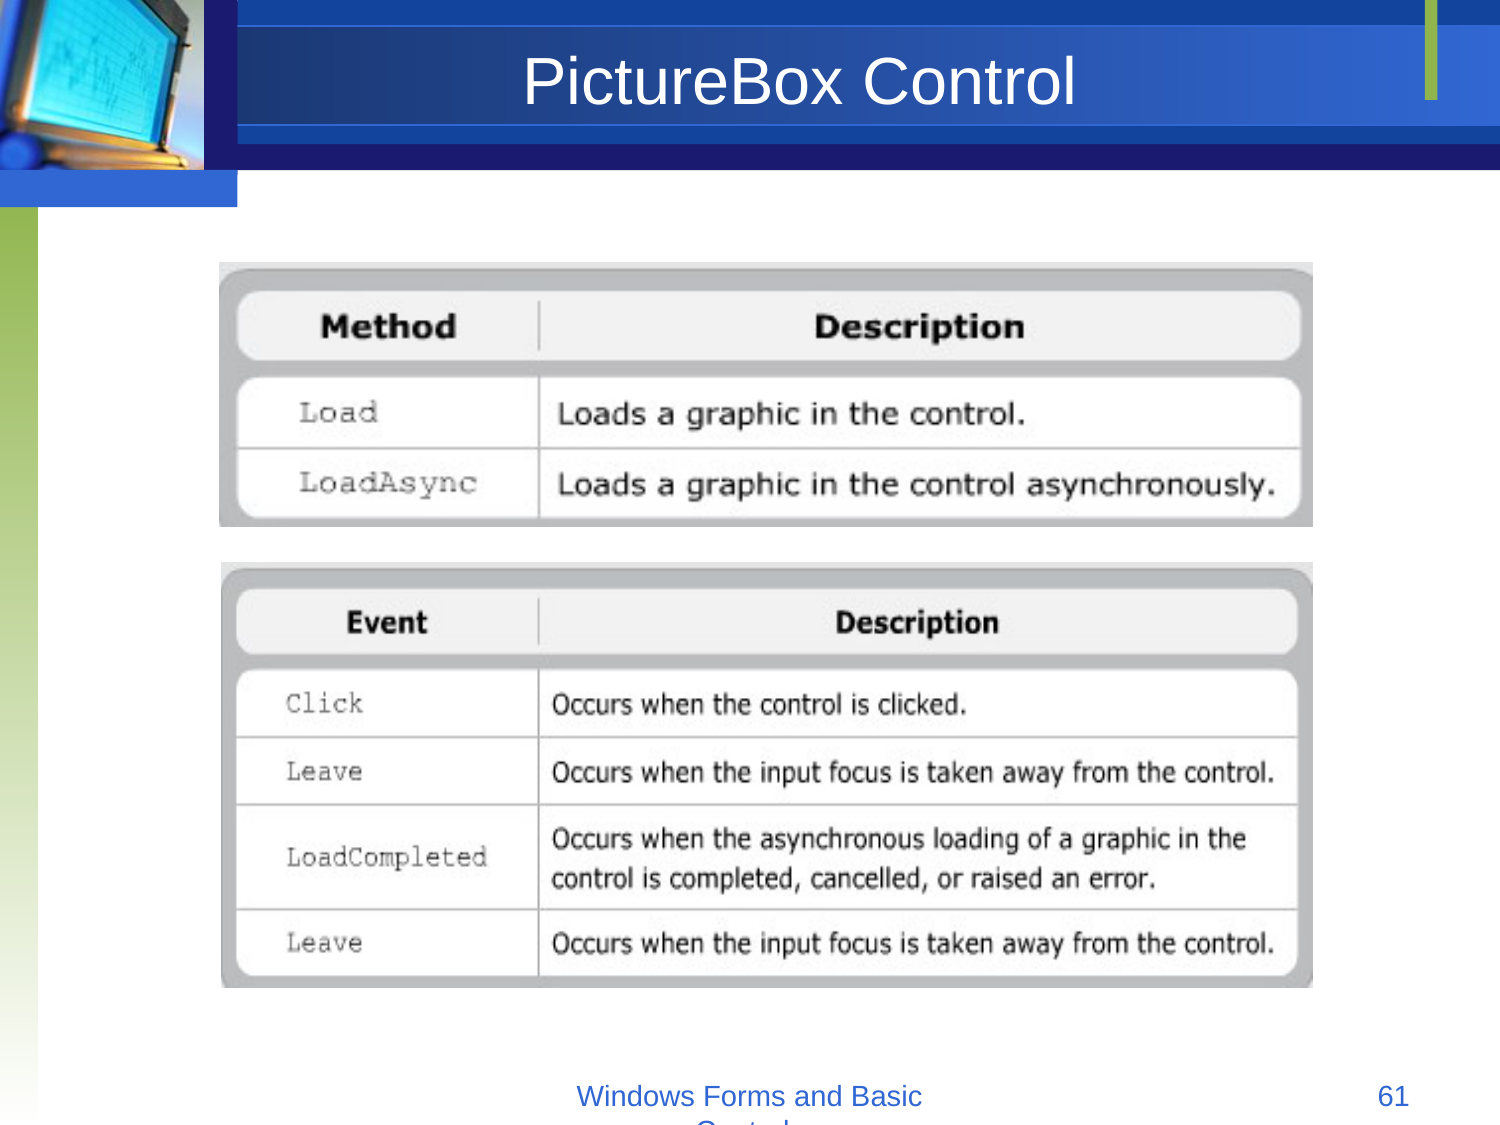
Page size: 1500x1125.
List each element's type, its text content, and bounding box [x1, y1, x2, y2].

footer Windows Forms and Basic Controls [512, 1069, 988, 1111]
picture [221, 562, 1313, 988]
picture [0, 0, 204, 169]
picture [218, 262, 1313, 527]
title PictureBox Control [237, 33, 1363, 122]
slide_number 61 [1074, 1069, 1426, 1111]
